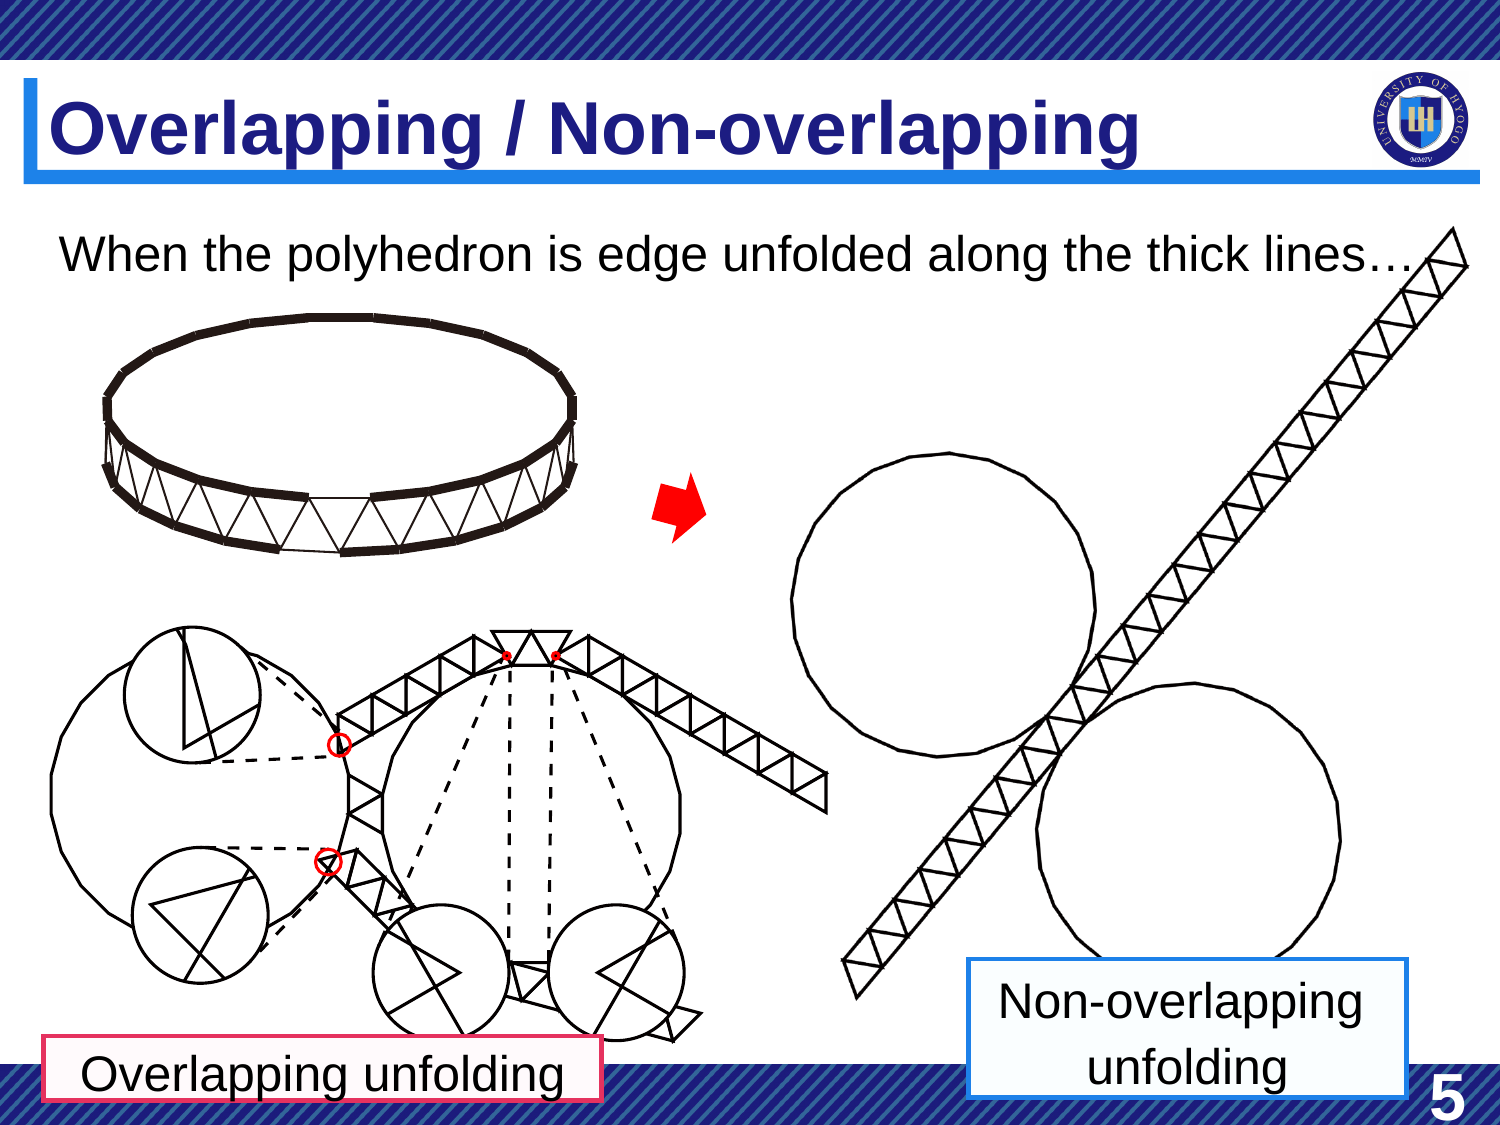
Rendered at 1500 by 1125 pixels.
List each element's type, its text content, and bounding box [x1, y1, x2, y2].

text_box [50, 630, 123, 1042]
text_box Non-overlapping unfolding [967, 957, 1408, 1099]
title Overlapping / Non-overlapping [33, 71, 1167, 178]
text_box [685, 954, 827, 1042]
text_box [123, 626, 685, 1042]
text_box [649, 495, 656, 523]
picture [0, 0, 1500, 1125]
picture [1172, 1064, 1500, 1125]
title Overlapping / Non-overlapping [1284, 71, 1469, 178]
list When the polyhedron is edge unfolded along the thick lines… [43, 212, 1050, 291]
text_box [105, 317, 577, 553]
text_box Overlapping unfolding [42, 1034, 603, 1102]
slide_number 5 [1177, 1068, 1482, 1120]
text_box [105, 396, 575, 554]
